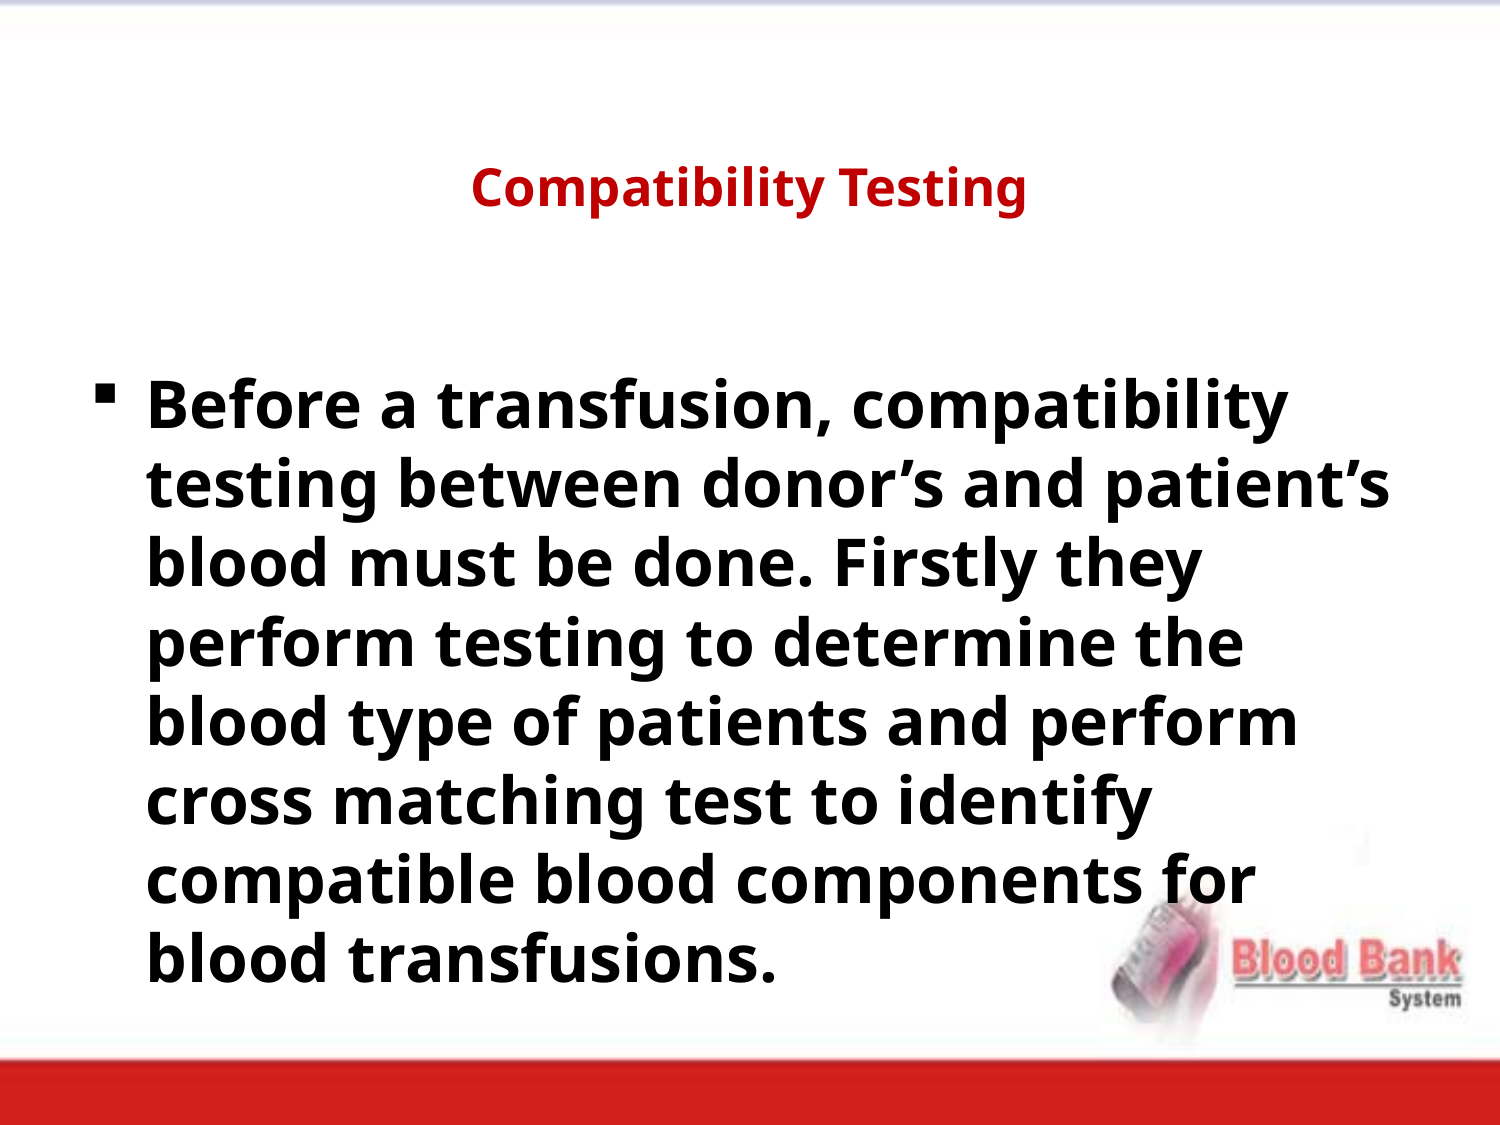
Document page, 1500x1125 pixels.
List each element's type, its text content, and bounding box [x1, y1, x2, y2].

list Before a transfusion, compatibility testing between donor’s and patient’s blood must be done. Firstly they perform testing to determine the blood type of patients and perform cross matching test to identify compatible blood components for blood transfusions. [75, 262, 1425, 1005]
title Compatibility Testing [75, 99, 1425, 262]
picture [0, 0, 1500, 1125]
